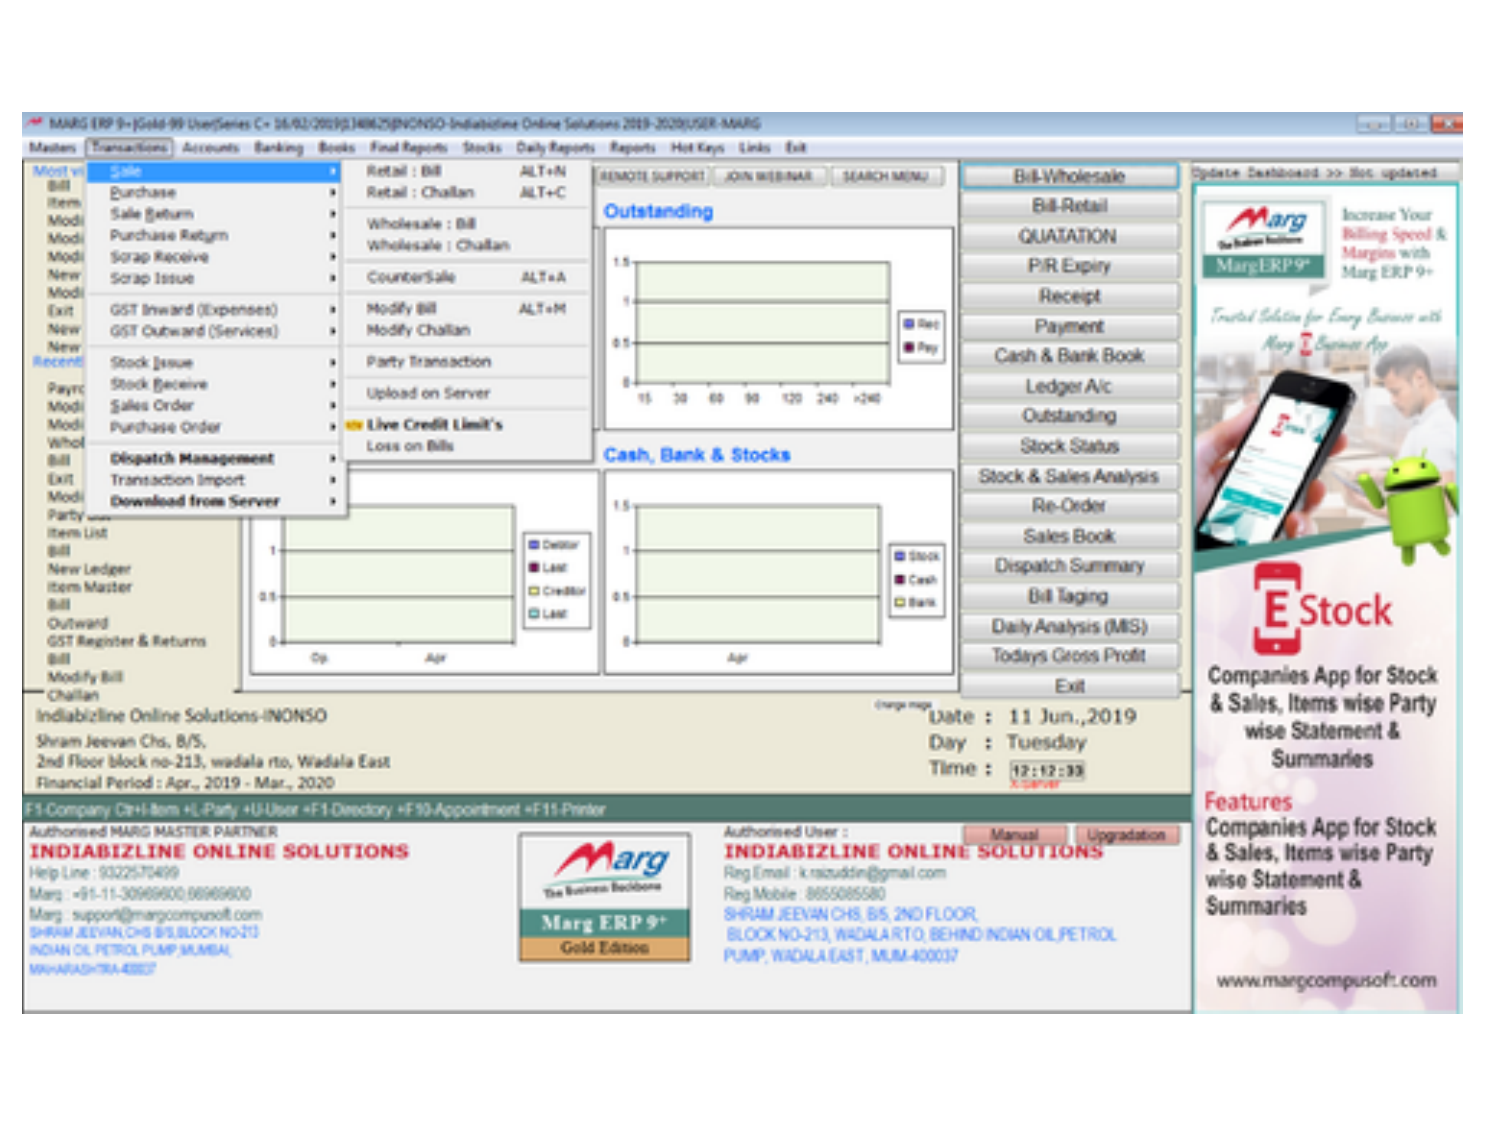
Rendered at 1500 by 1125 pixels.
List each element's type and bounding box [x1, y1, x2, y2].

picture [22, 112, 1463, 1015]
